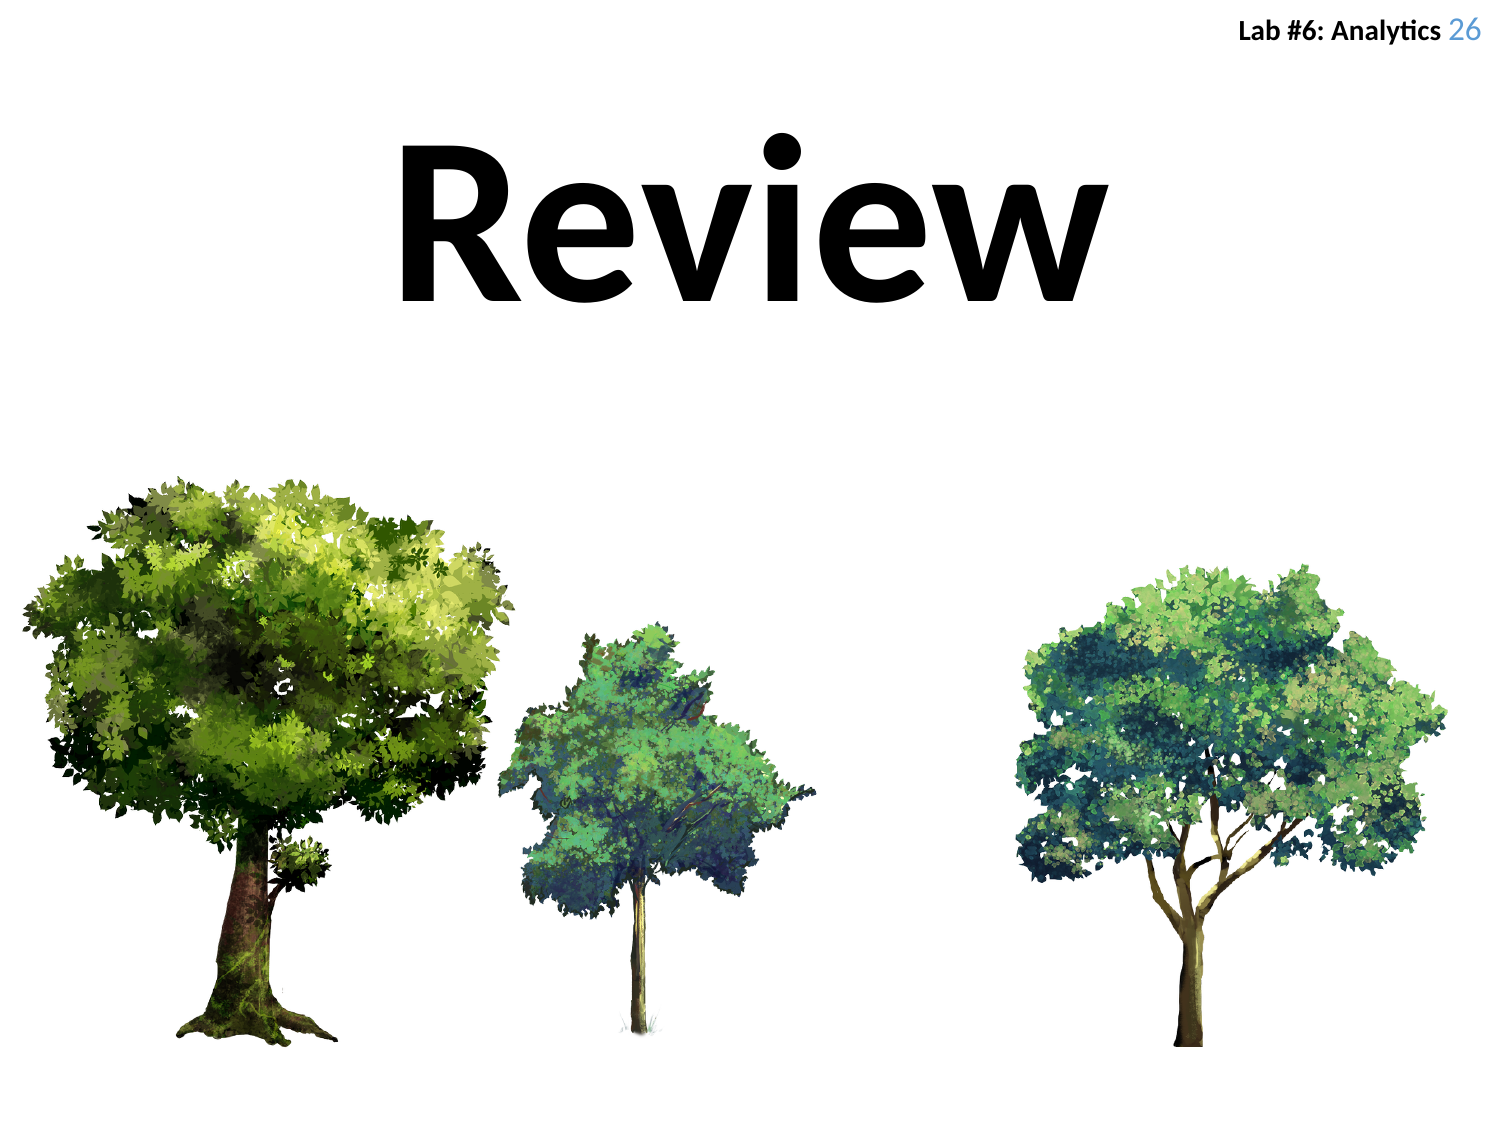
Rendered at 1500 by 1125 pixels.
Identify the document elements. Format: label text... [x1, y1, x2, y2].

picture [0, 470, 882, 1053]
text_box Review [374, 54, 1126, 357]
picture [946, 509, 1485, 1047]
